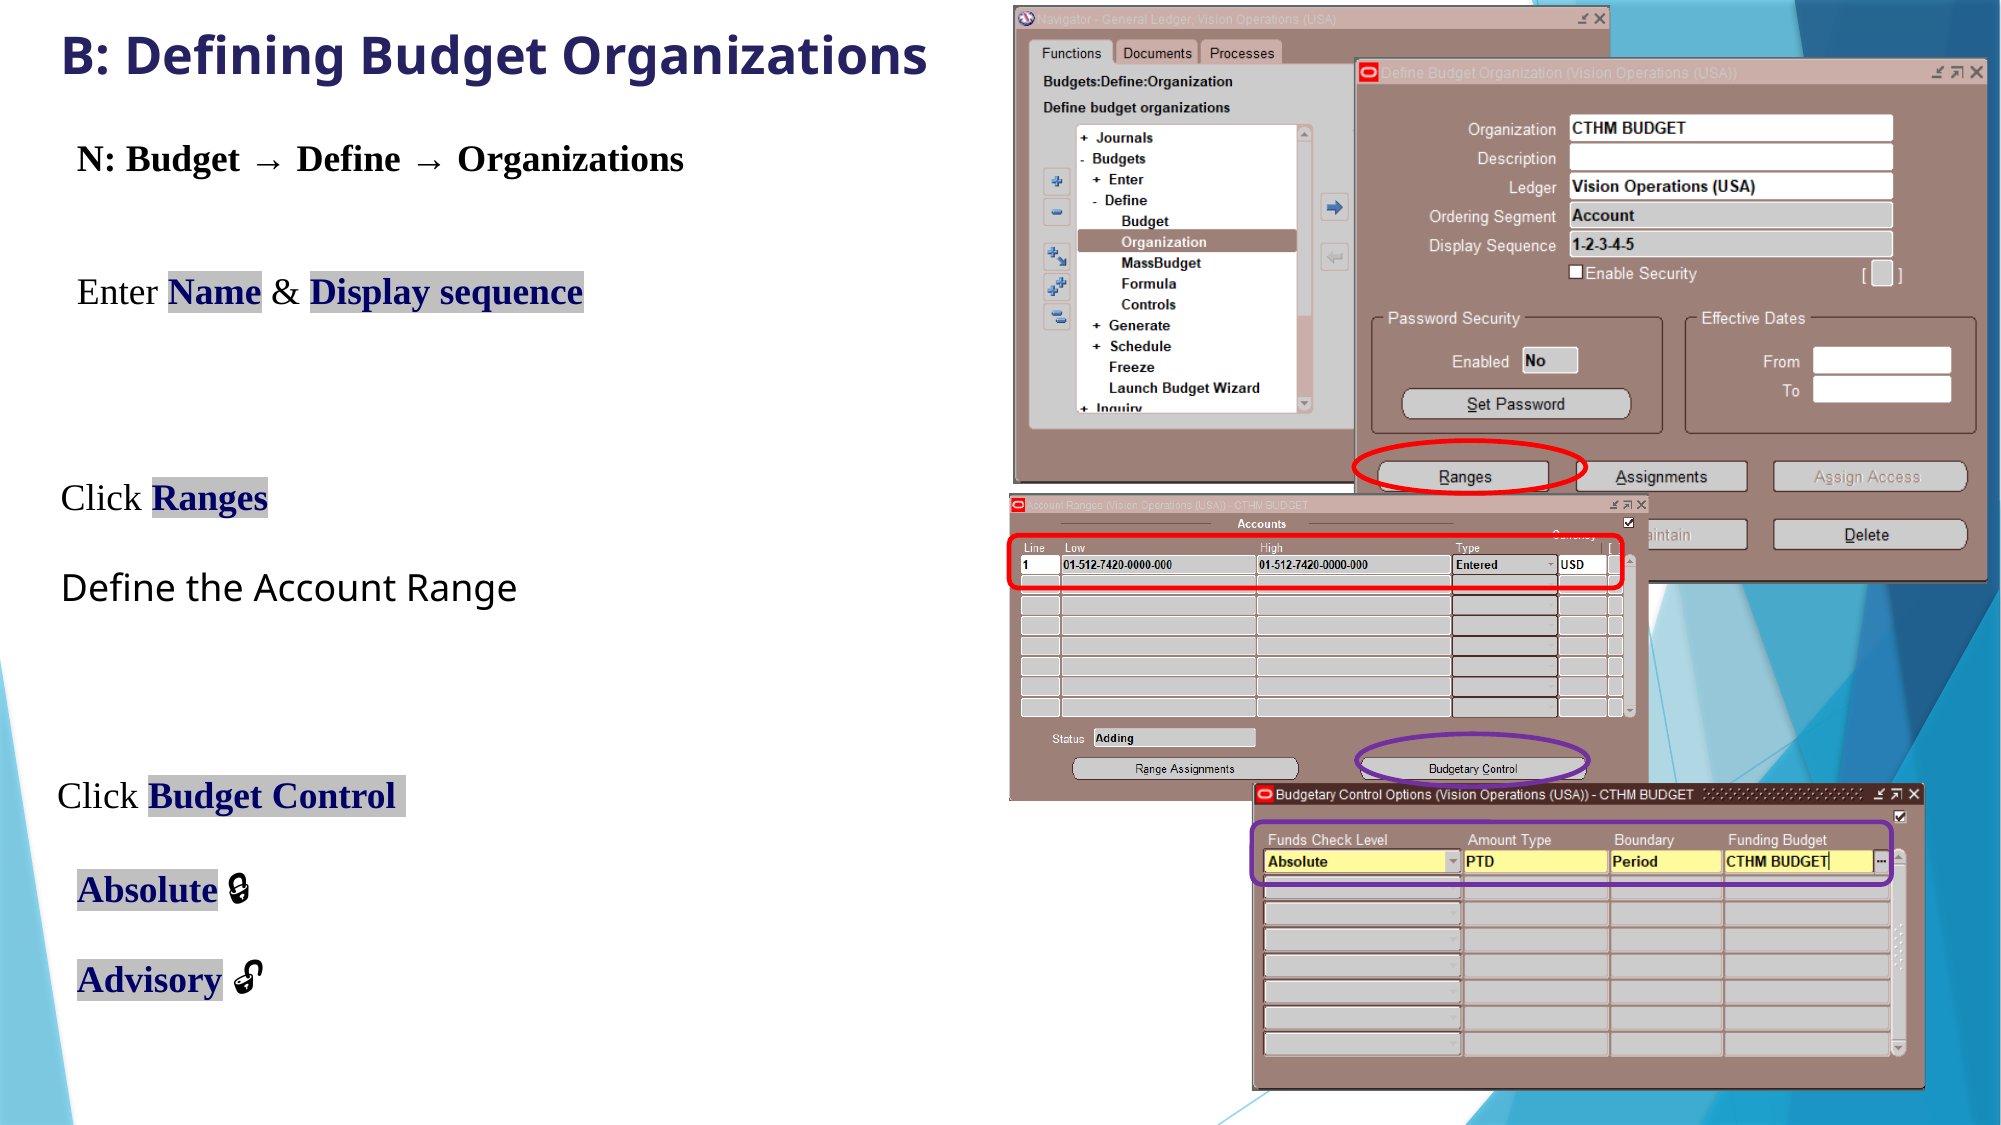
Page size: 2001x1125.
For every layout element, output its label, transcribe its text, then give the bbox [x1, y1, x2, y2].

picture [1008, 5, 1988, 1091]
text_box Absolute 🔒 Advisory 🔓 [62, 857, 1064, 1008]
text_box B: Defining Budget Organizations [46, 14, 1007, 92]
text_box N: Budget → Define → Organizations [62, 126, 739, 187]
text_box Enter Name & Display sequence [62, 259, 636, 320]
text_box Click Ranges [45, 465, 462, 526]
text_box Click Budget Control [42, 763, 459, 824]
text_box Define the Account Range [45, 556, 772, 616]
